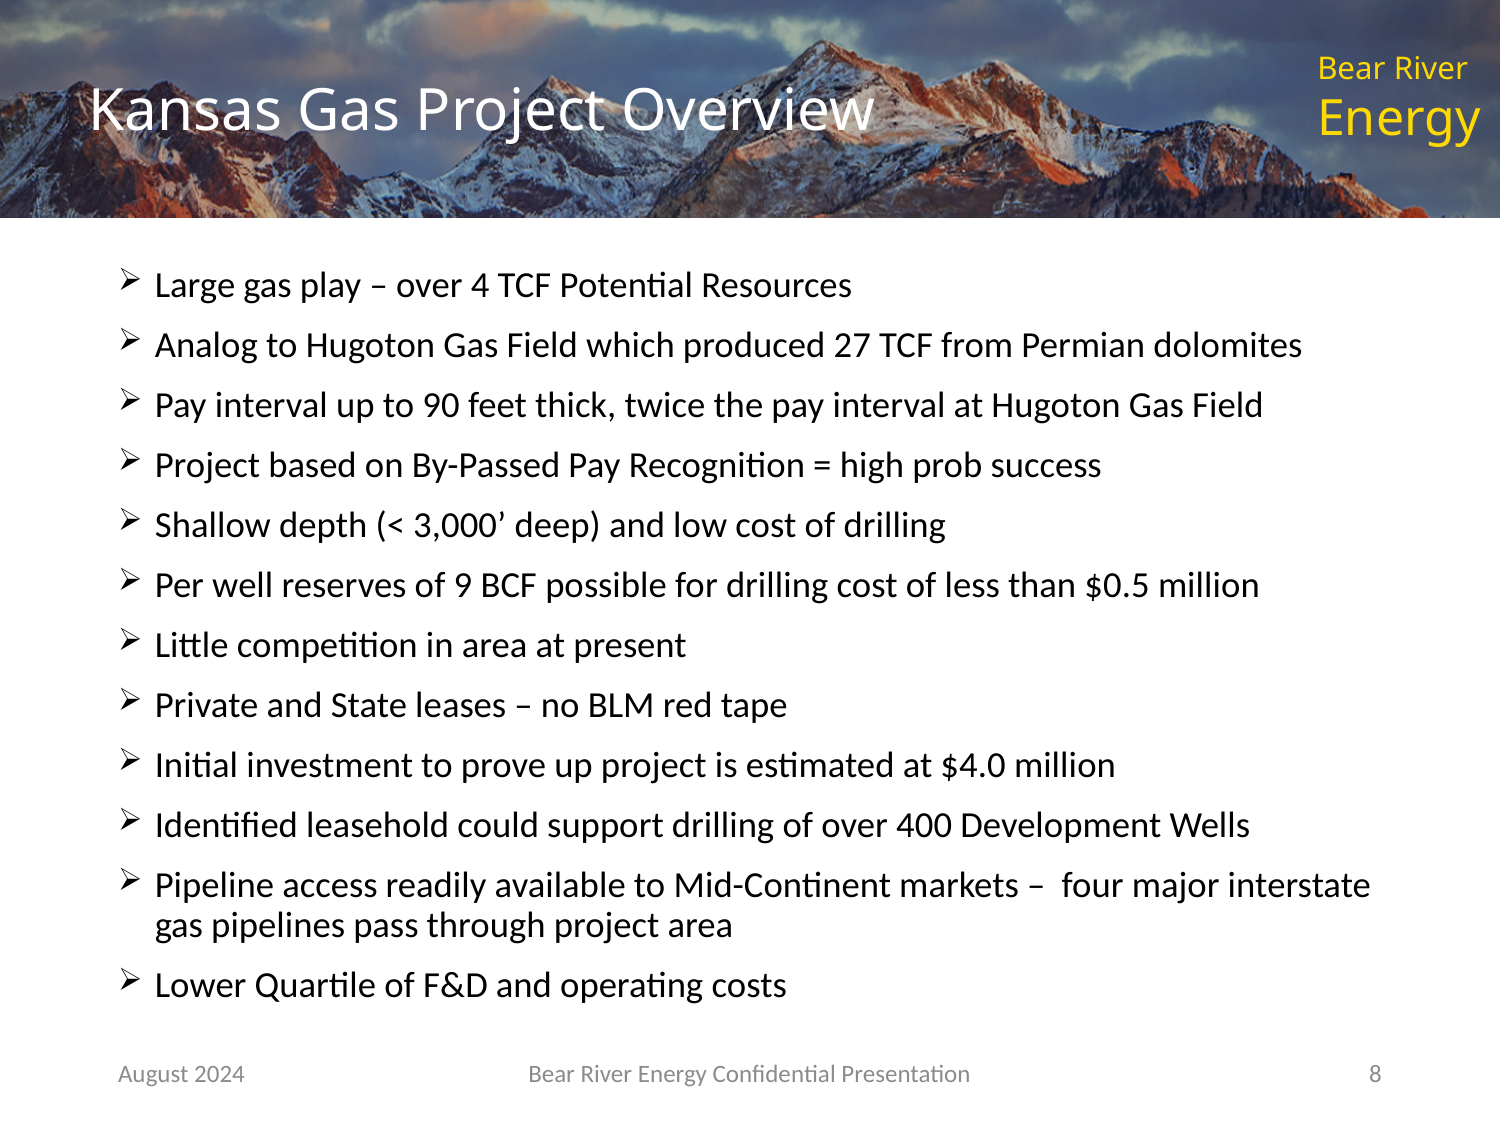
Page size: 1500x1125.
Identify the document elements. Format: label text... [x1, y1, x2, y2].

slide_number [103, 1042, 441, 1103]
picture [0, 0, 1500, 218]
list Large gas play – over 4 TCF Potential Resources Analog to Hugoton Gas Field which produced 27 TCF from Permian dolomites Pay interval up to 90 feet thick, twice the pay interval at Hugoton Gas Field Project based on By-Passed Pay Recognition = high prob success Shallow depth (< 3,000’ deep) and low cost of drilling Per well reserves of 9 BCF possible for drilling cost of less than $0.5 million Little competition in area at present Private and State leases – no BLM red tape Initial investment to prove up project is estimated at $4.0 million Identified leasehold could support drilling of over 400 Development Wells Pipeline access readily available to Mid-Continent markets – four major interstate gas pipelines pass through project area Lower Quartile of F&D and operating costs [103, 258, 1397, 1014]
title Kansas Gas Project Overview [73, 3, 1368, 221]
slide_number 8 [1059, 1042, 1397, 1103]
footer Bear River Energy Confidential Presentation [496, 1042, 1004, 1103]
